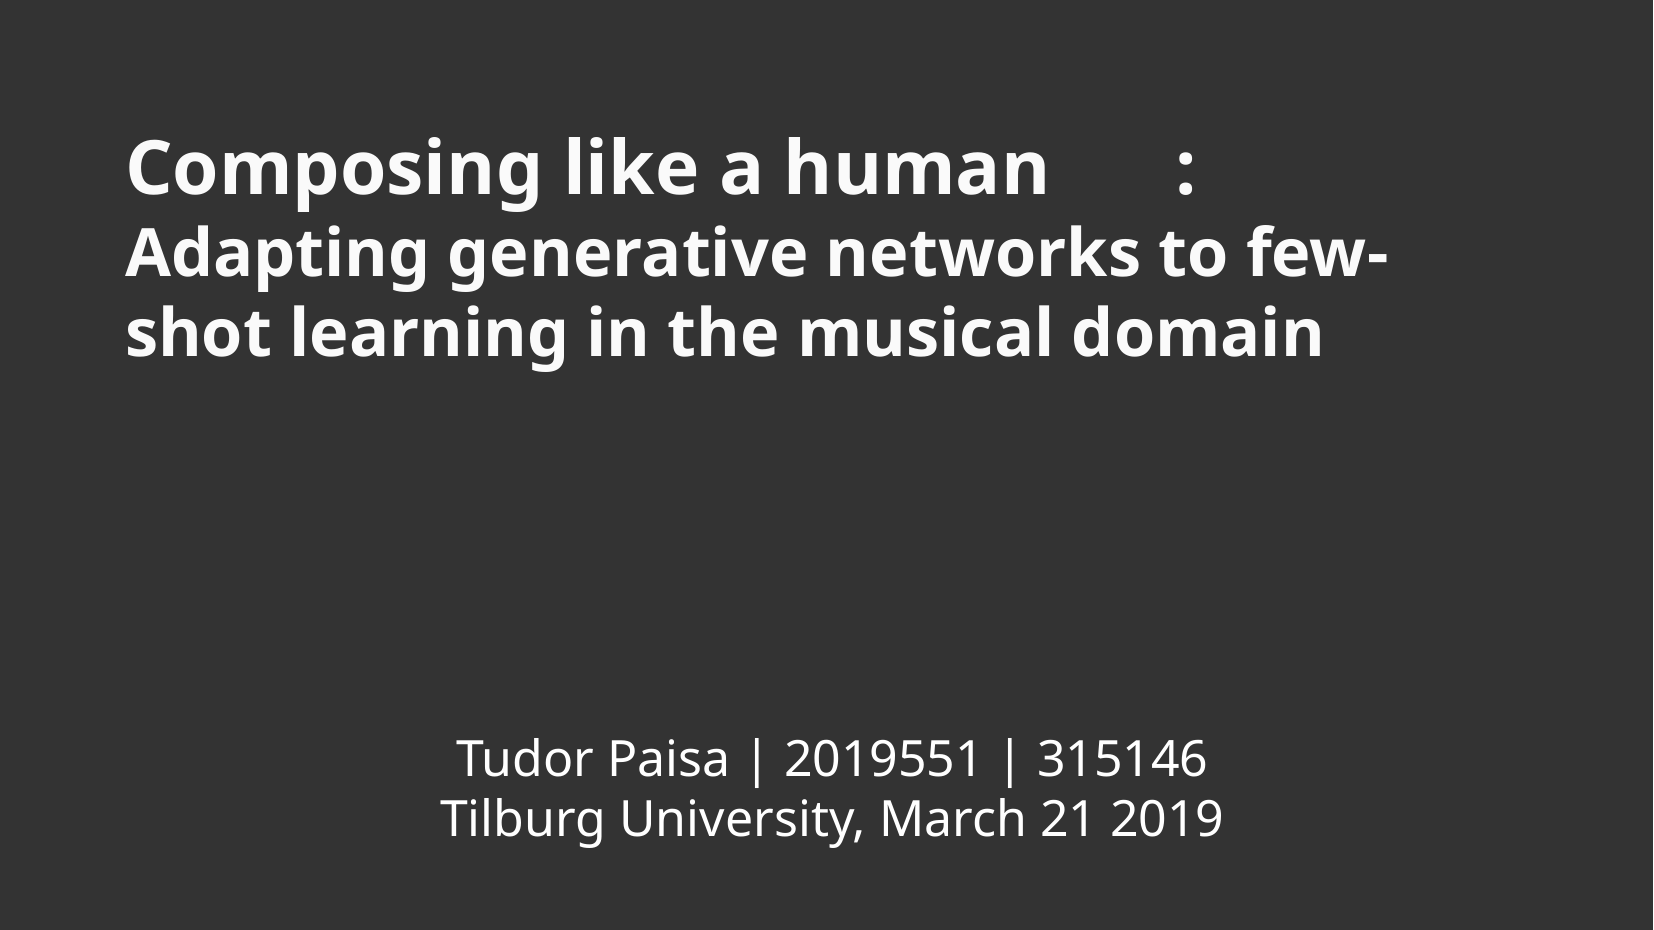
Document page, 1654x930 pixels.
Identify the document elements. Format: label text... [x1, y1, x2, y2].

text_box Tudor Paisa | 2019551 | 315146 Tilburg University, March 21 2019 [129, 726, 1535, 847]
text_box Composing like a human : Adapting generative networks to few-shot learning in the musical domain [124, 119, 1530, 370]
